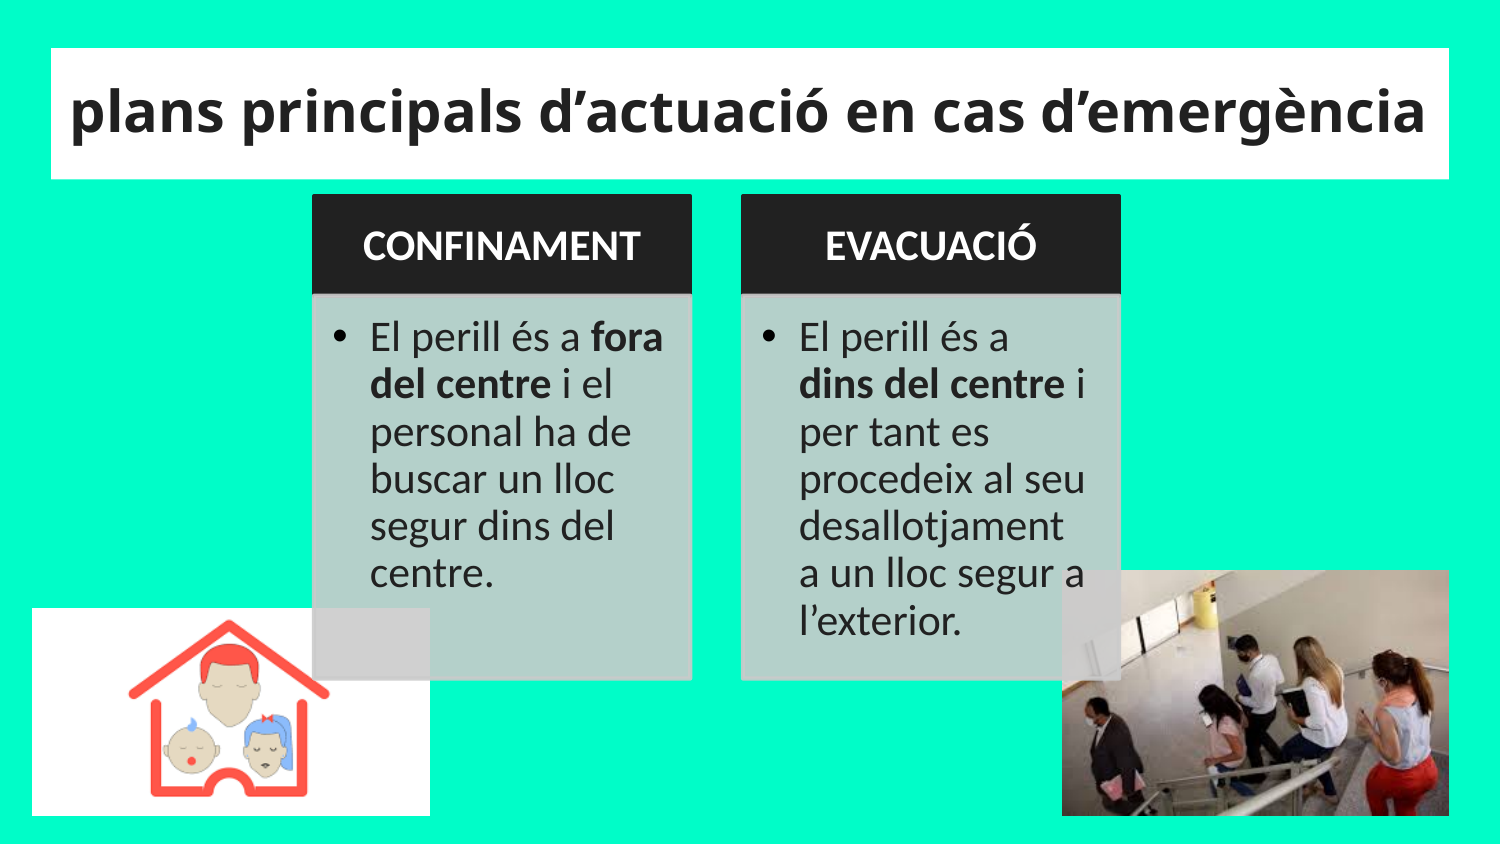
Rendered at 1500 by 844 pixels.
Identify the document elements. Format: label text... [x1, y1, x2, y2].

title plans principals d’actuació en cas d’emergència [51, 48, 1449, 180]
picture [1061, 570, 1450, 816]
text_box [313, 196, 1120, 679]
picture [31, 608, 430, 816]
